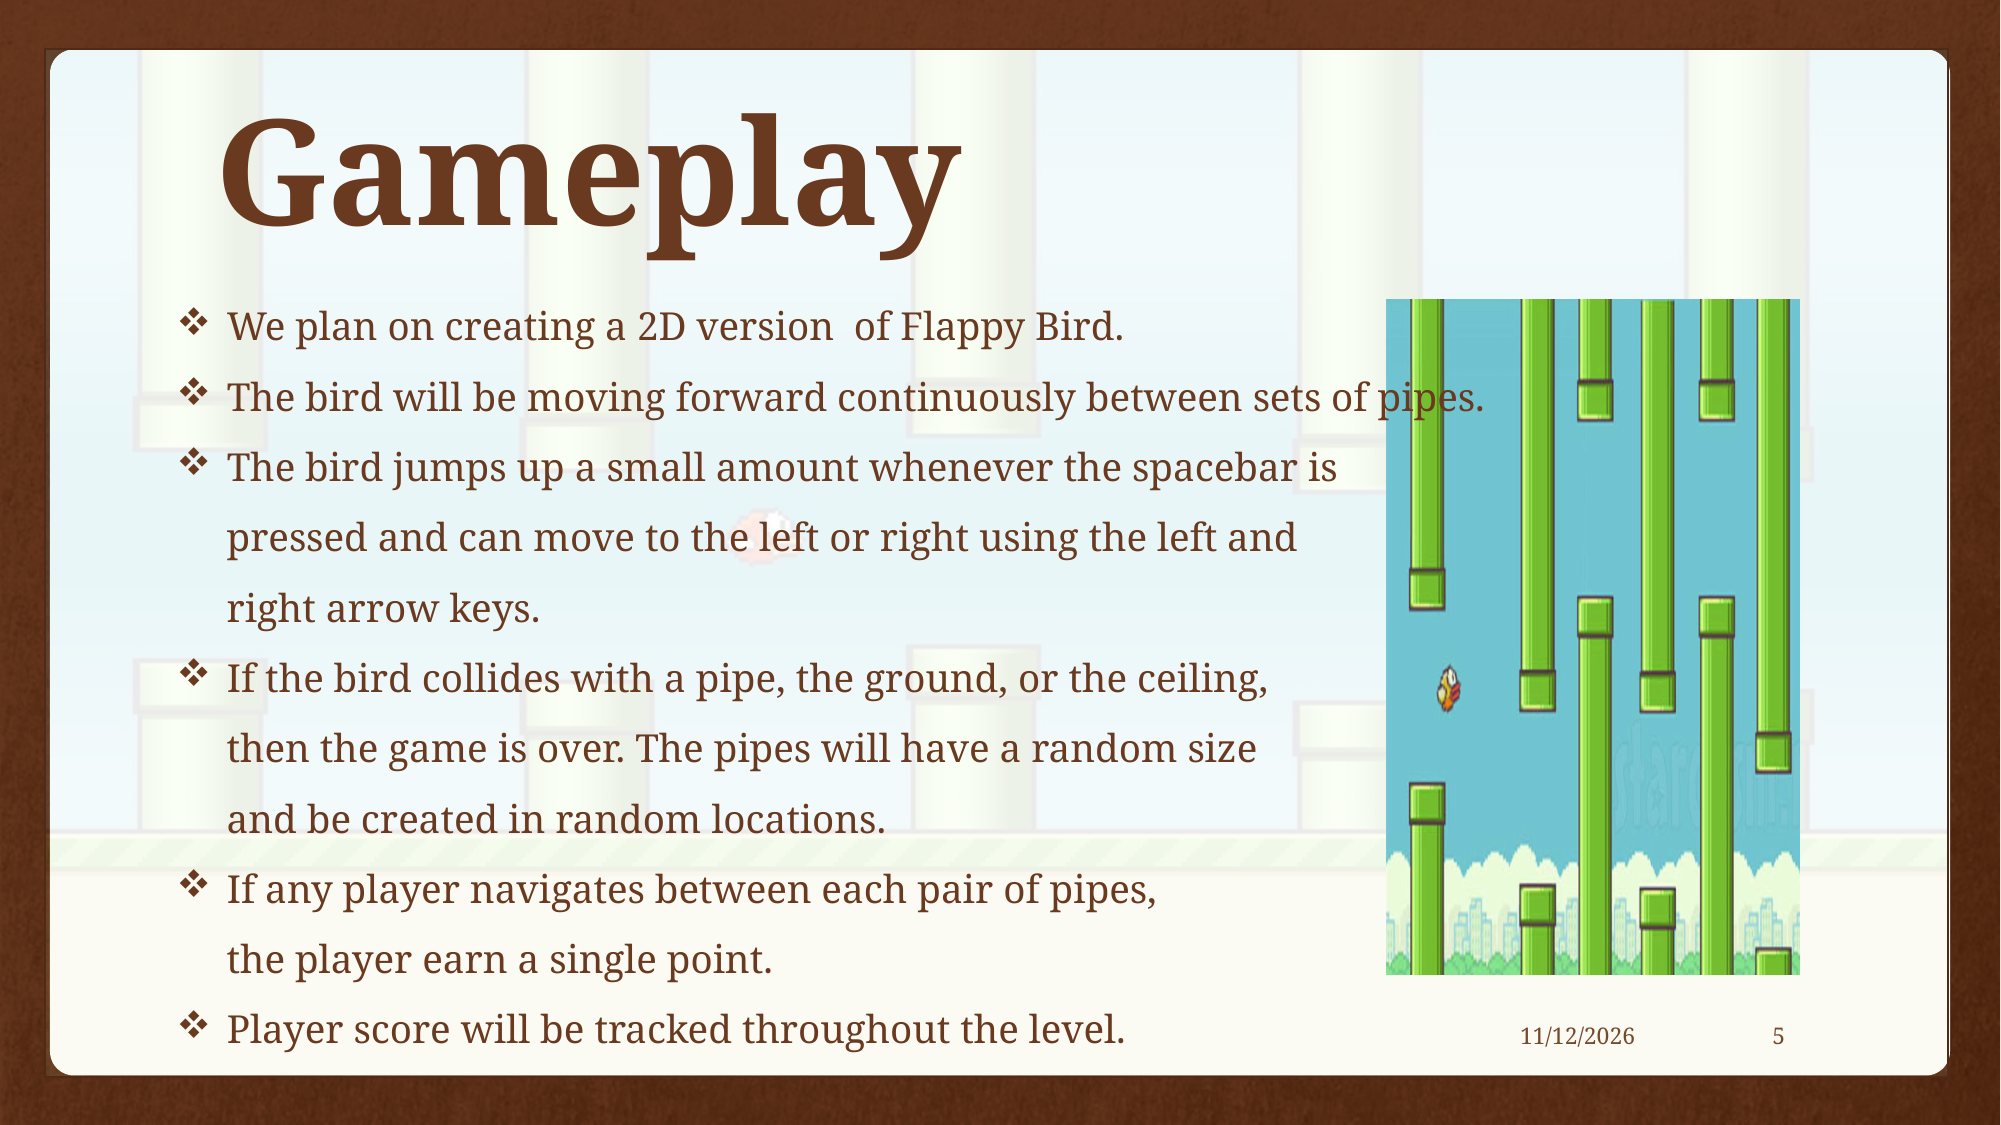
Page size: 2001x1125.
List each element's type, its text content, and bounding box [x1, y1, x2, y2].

title Gameplay [200, 70, 1800, 263]
slide_number 5 [1683, 1012, 1800, 1063]
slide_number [1449, 1012, 1650, 1063]
text_box [44, 48, 1949, 1078]
list We plan on creating a 2D version of Flappy Bird. The bird will be moving forward continuously between sets of pipes. The bird jumps up a small amount whenever the spacebar is pressed and can move to the left or right using the left and right arrow keys. If the bird collides with a pipe, the ground, or the ceiling, then the game is over. The pipes will have a random size and be created in random locations. If any player navigates between each pair of pipes, the player earn a single point. Player score will be tracked throughout the level. [161, 299, 1861, 1063]
picture [1386, 299, 1800, 975]
